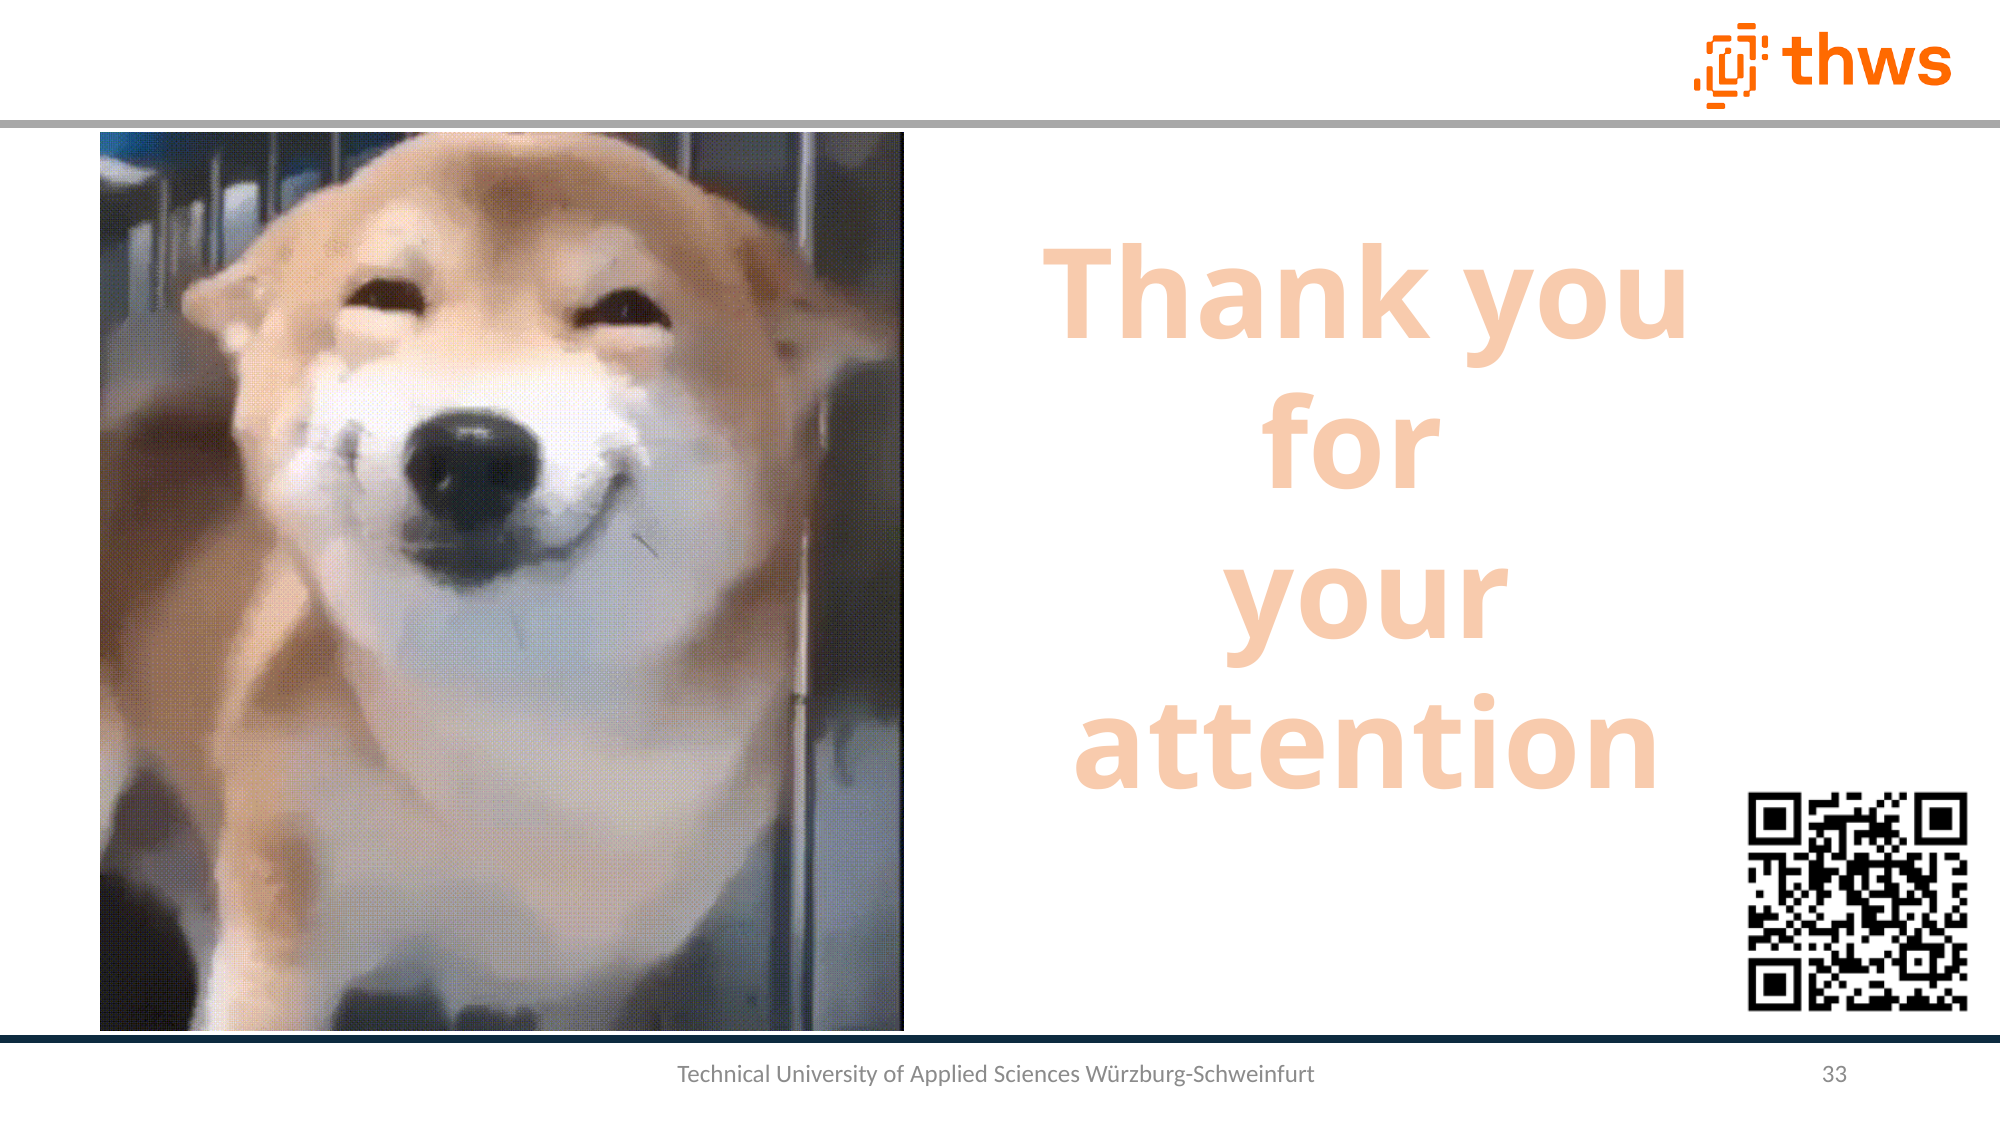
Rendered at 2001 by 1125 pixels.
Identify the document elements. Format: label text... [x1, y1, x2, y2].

picture [1694, 23, 1954, 109]
picture [100, 132, 904, 1032]
picture [0, 120, 2000, 128]
footer Technical University of Applied Sciences Würzburg-Schweinfurt [662, 1042, 1338, 1103]
slide_number 33 [1412, 1042, 1863, 1103]
picture [0, 1035, 2000, 1043]
text_box Thank you for your attention [999, 206, 1736, 866]
picture [1719, 763, 1992, 1032]
